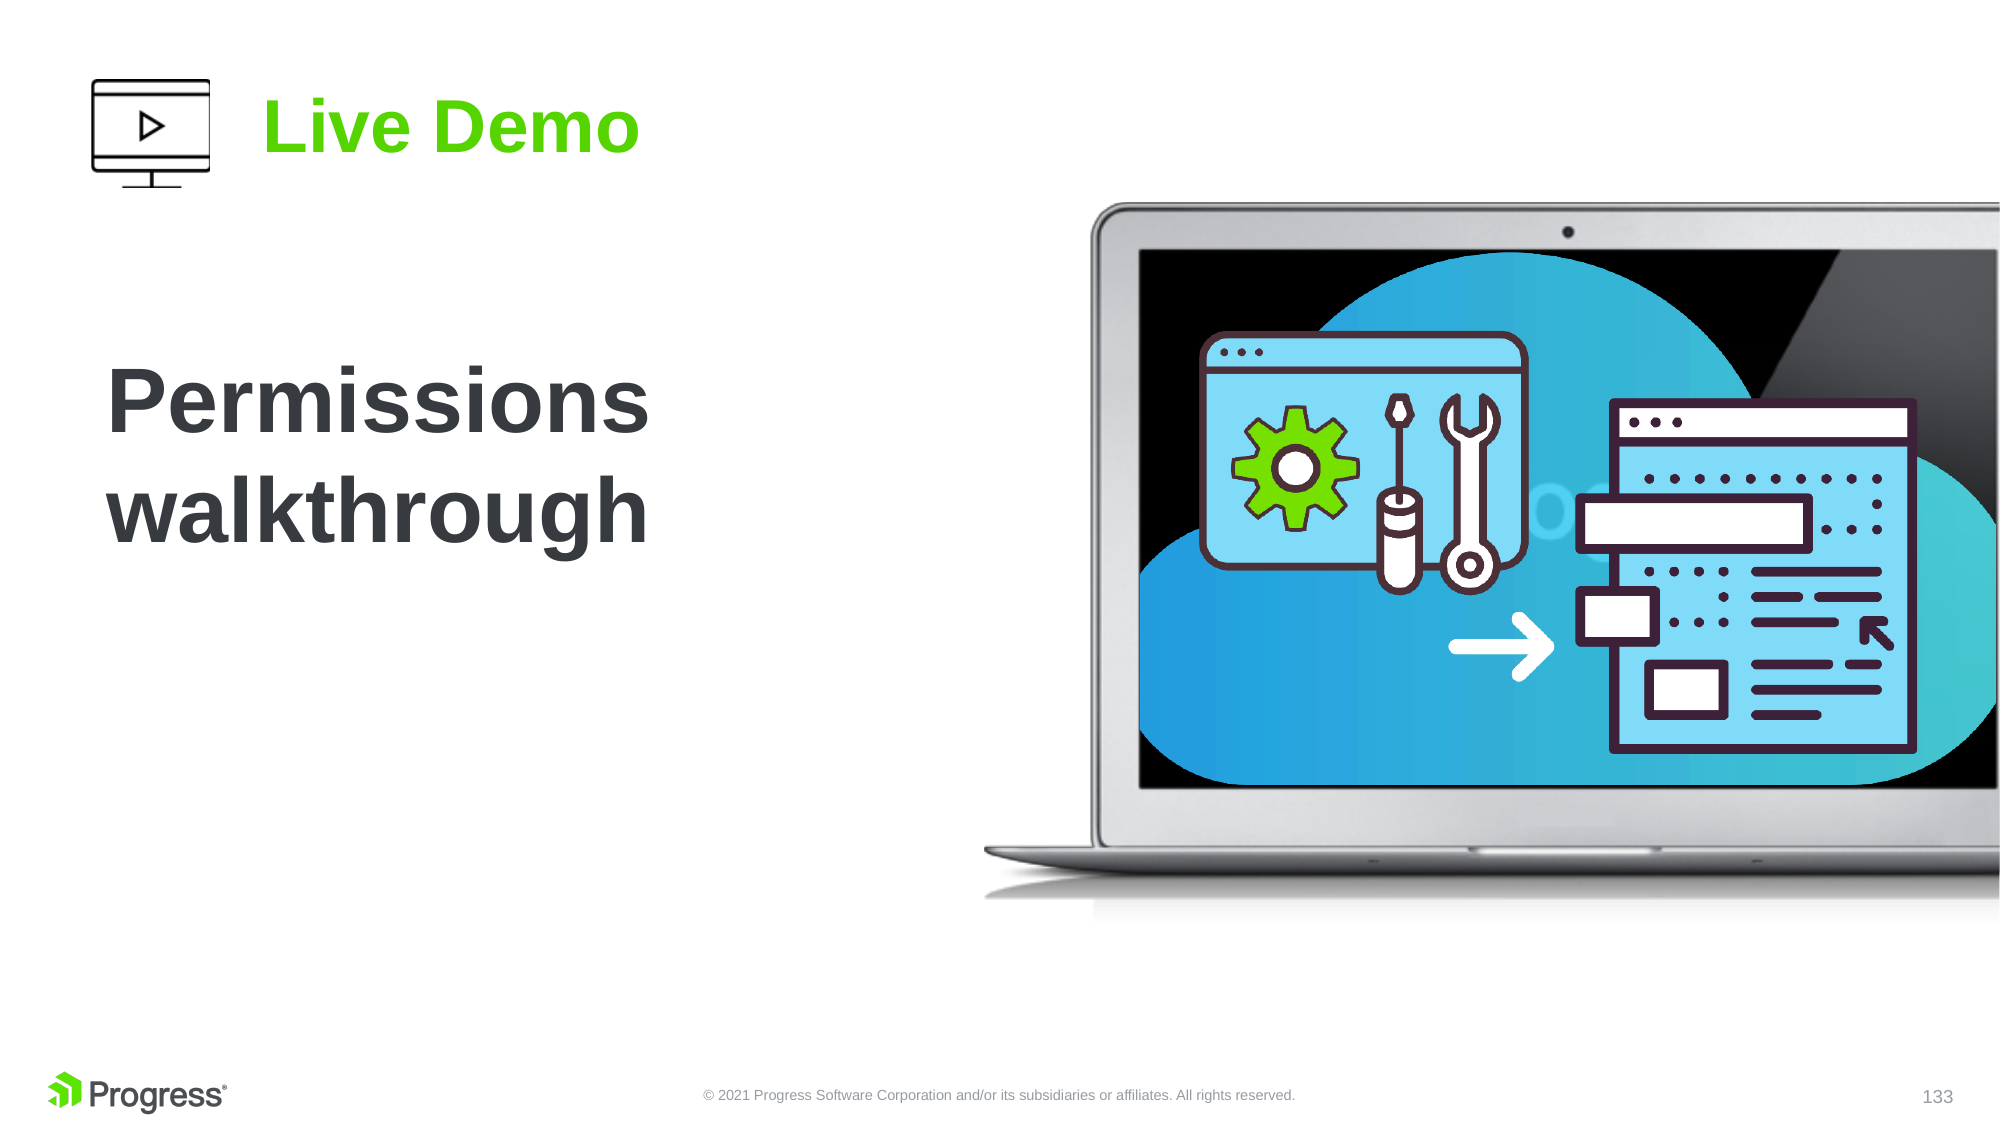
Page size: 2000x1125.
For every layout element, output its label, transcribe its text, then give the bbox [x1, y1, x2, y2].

title Live Demo [247, 80, 1888, 303]
picture [91, 79, 211, 189]
list Permissions walkthrough [91, 333, 1045, 768]
picture [983, 202, 2000, 923]
